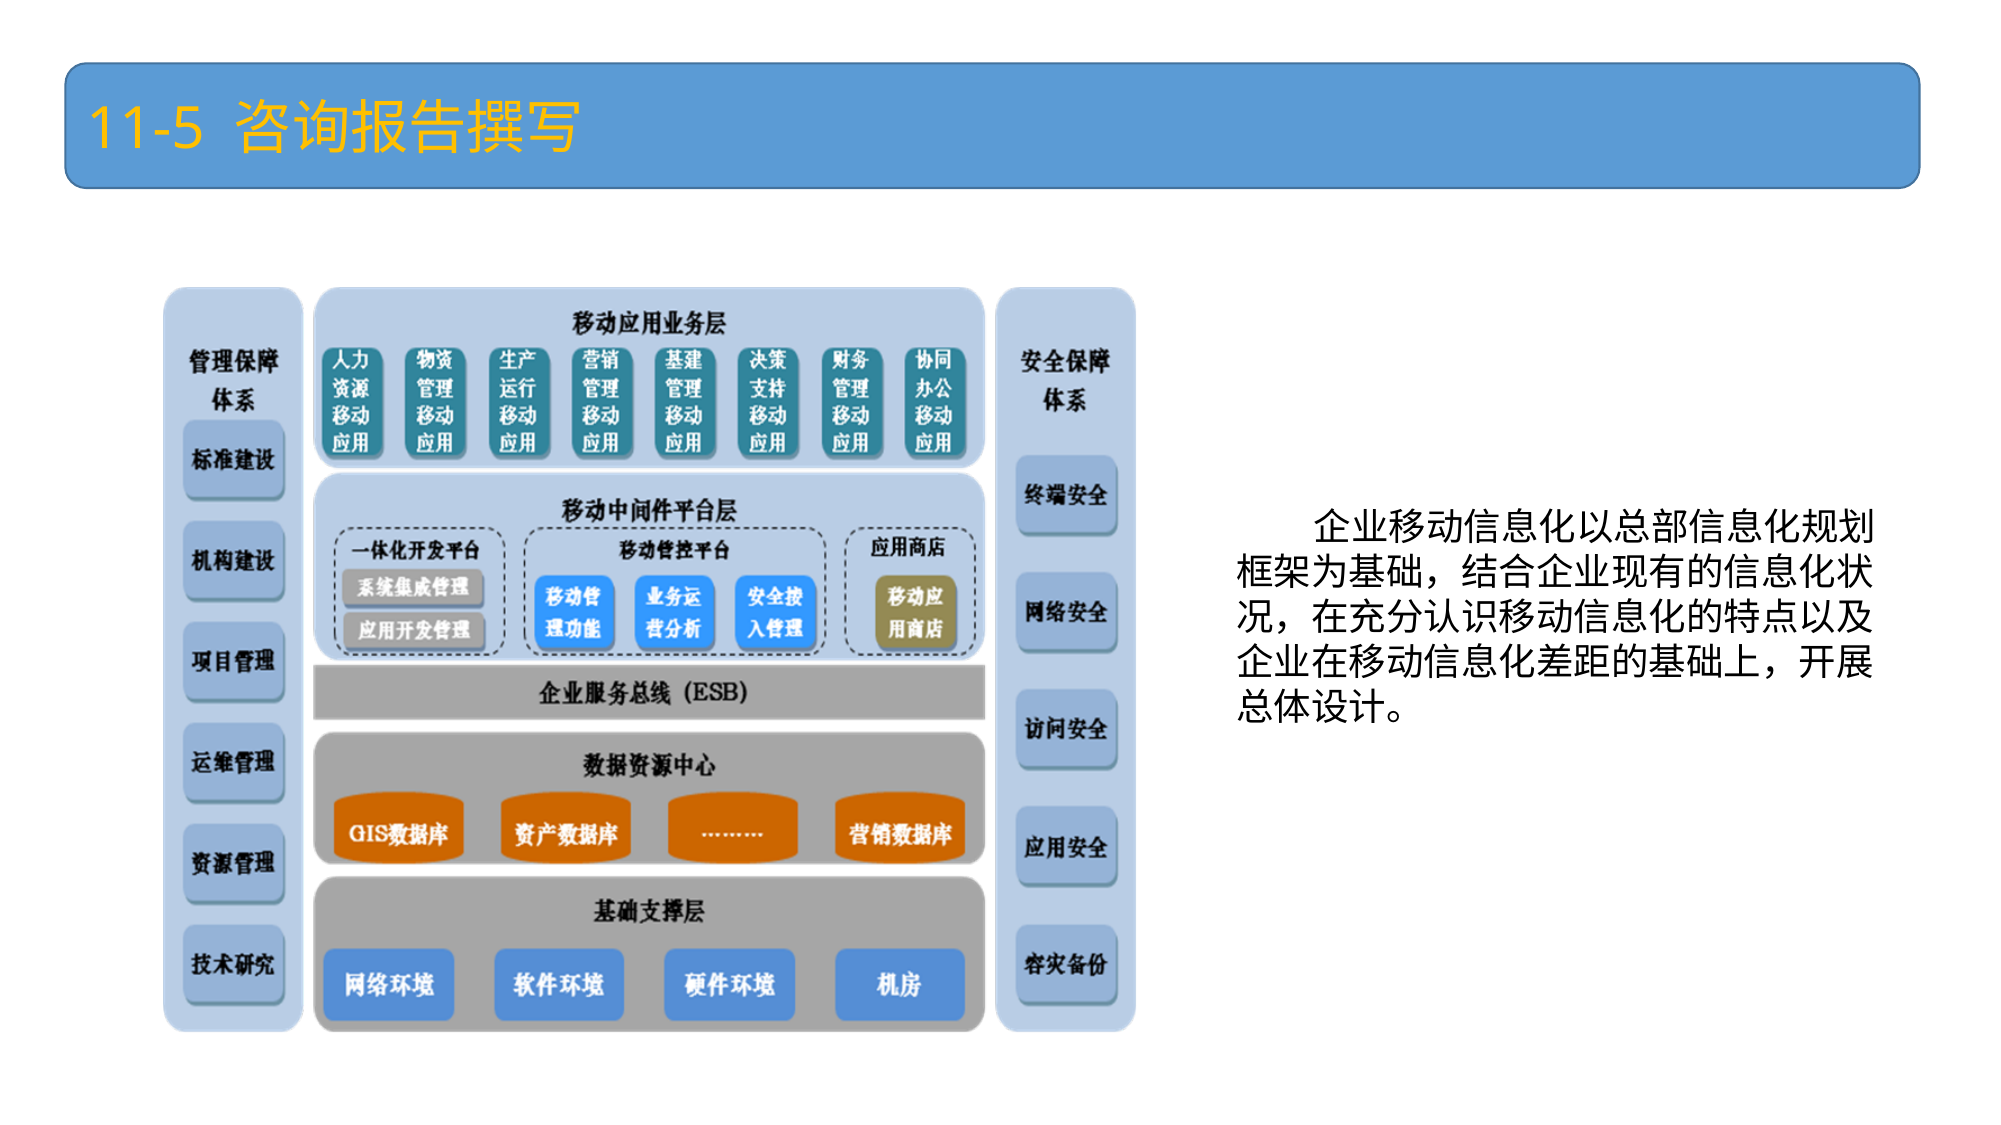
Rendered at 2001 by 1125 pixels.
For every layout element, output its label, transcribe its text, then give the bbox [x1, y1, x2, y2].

text_box 11-5 咨询报告撰写 [64, 62, 1921, 190]
picture [163, 287, 1137, 1033]
text_box 企业移动信息化以总部信息化规划框架为基础，结合企业现有的信息化状况，在充分认识移动信息化的特点以及企业在移动信息化差距的基础上，开展总体设计。 [1221, 495, 1920, 736]
